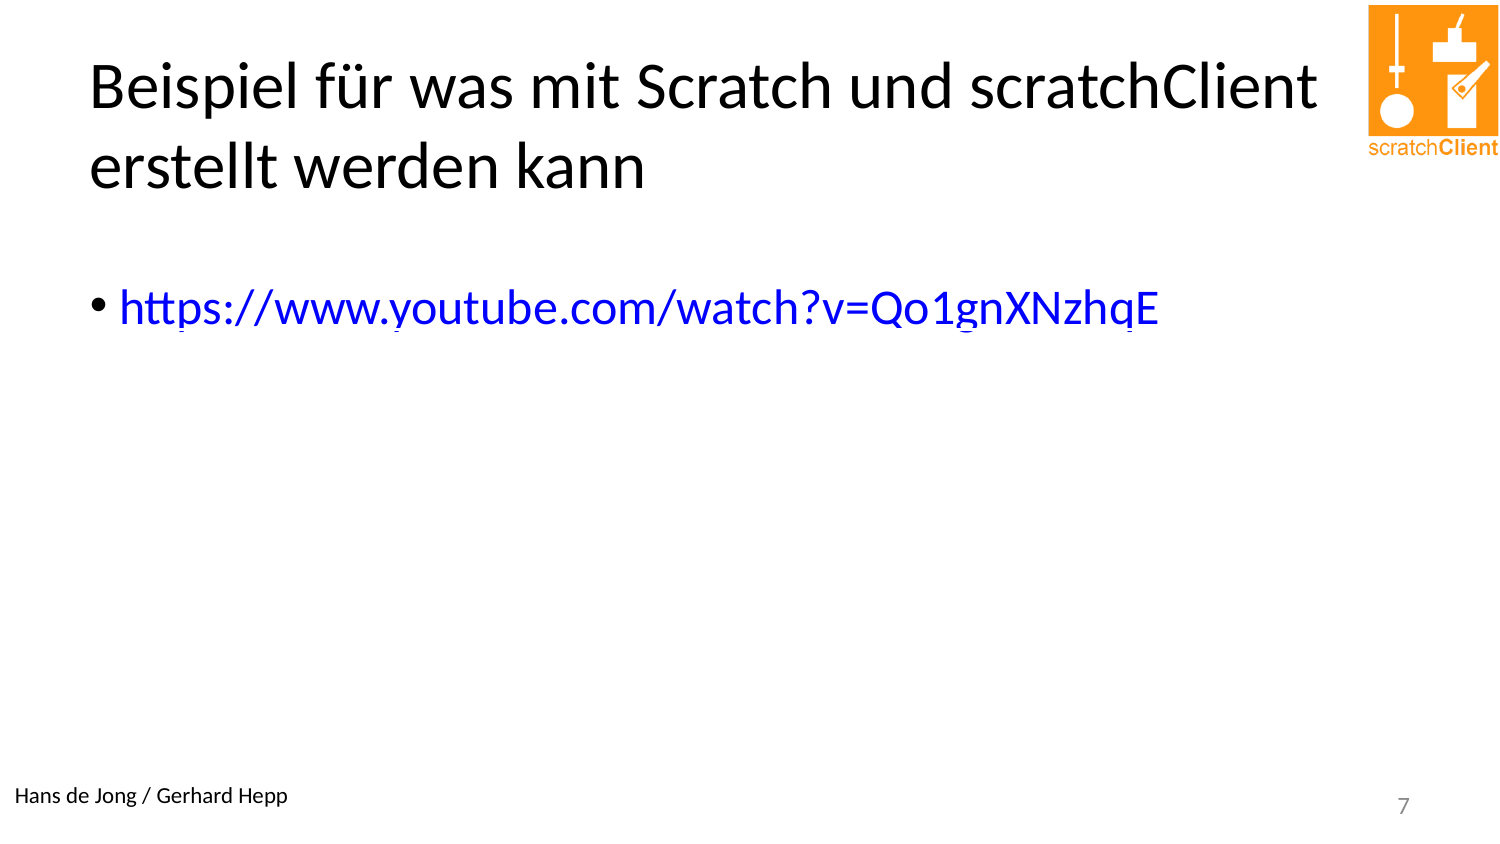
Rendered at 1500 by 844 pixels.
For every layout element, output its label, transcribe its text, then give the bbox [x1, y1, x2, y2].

text_box Beispiel für was mit Scratch und scratchClient erstellt werden kann [75, 33, 1425, 196]
picture [1366, 5, 1500, 160]
text_box https://www.youtube.com/watch?v=Qo1gnXNzhqE [75, 196, 1425, 754]
text_box 7 [1340, 781, 1425, 827]
